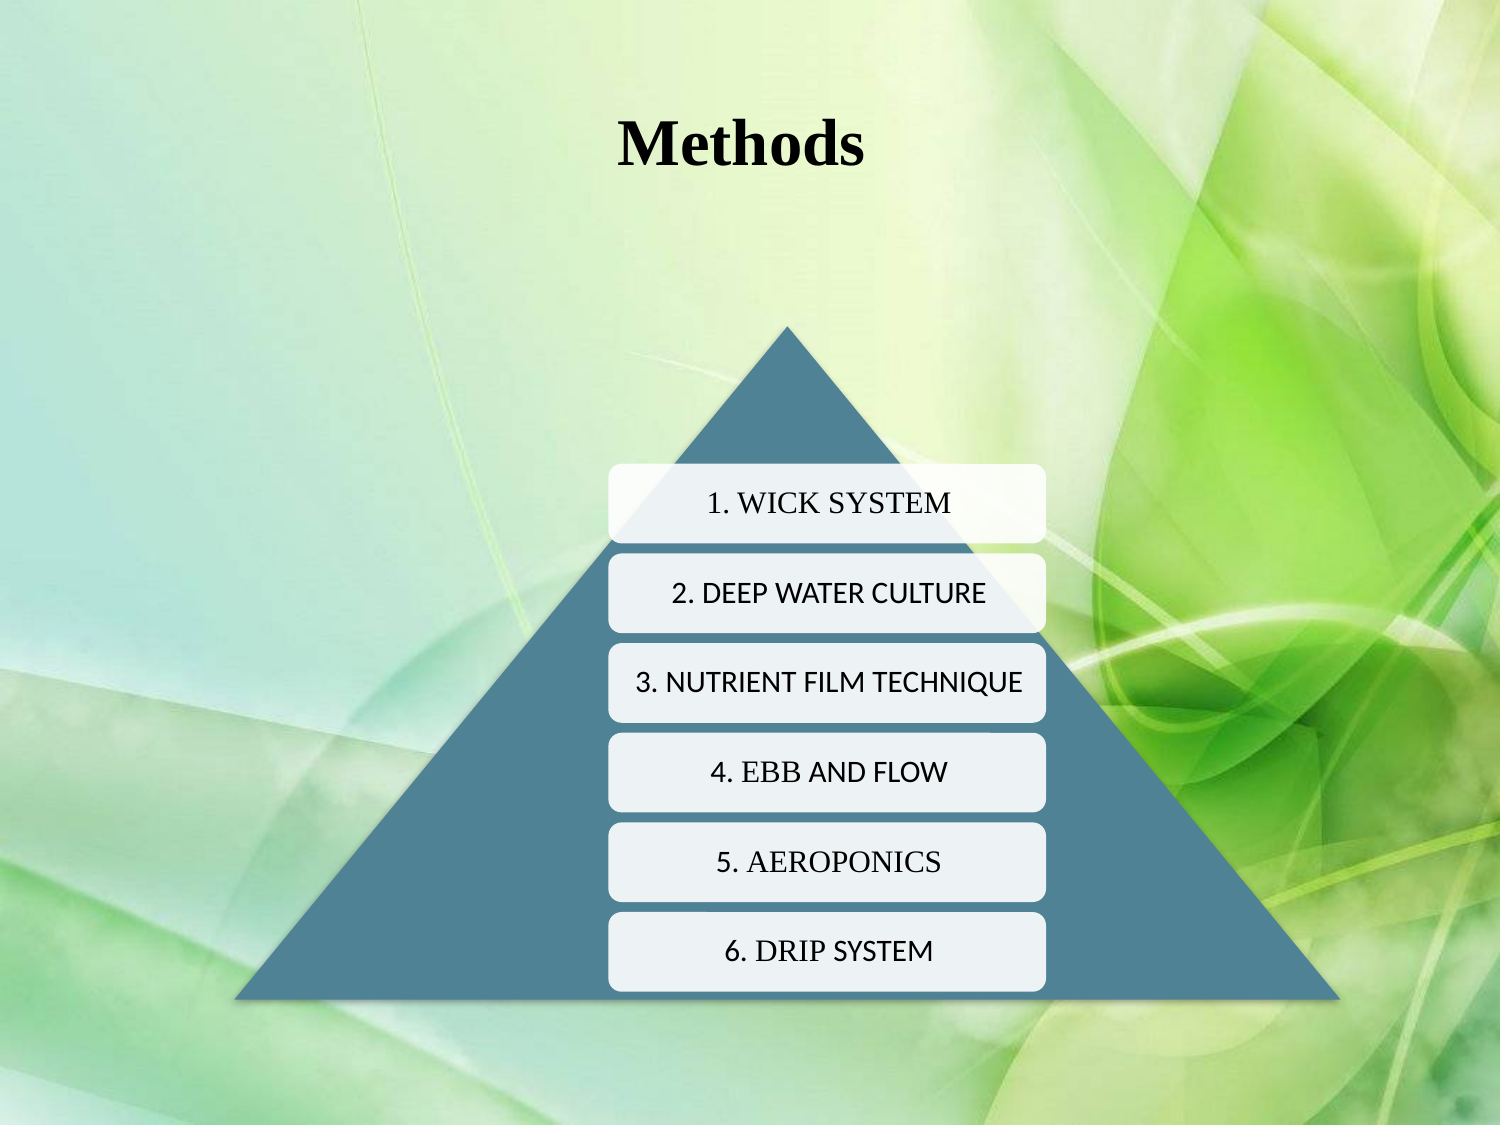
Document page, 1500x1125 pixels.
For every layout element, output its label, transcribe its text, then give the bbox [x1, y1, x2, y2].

picture [0, 0, 1500, 1125]
title Methods [75, 45, 1425, 233]
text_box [234, 326, 1341, 1000]
